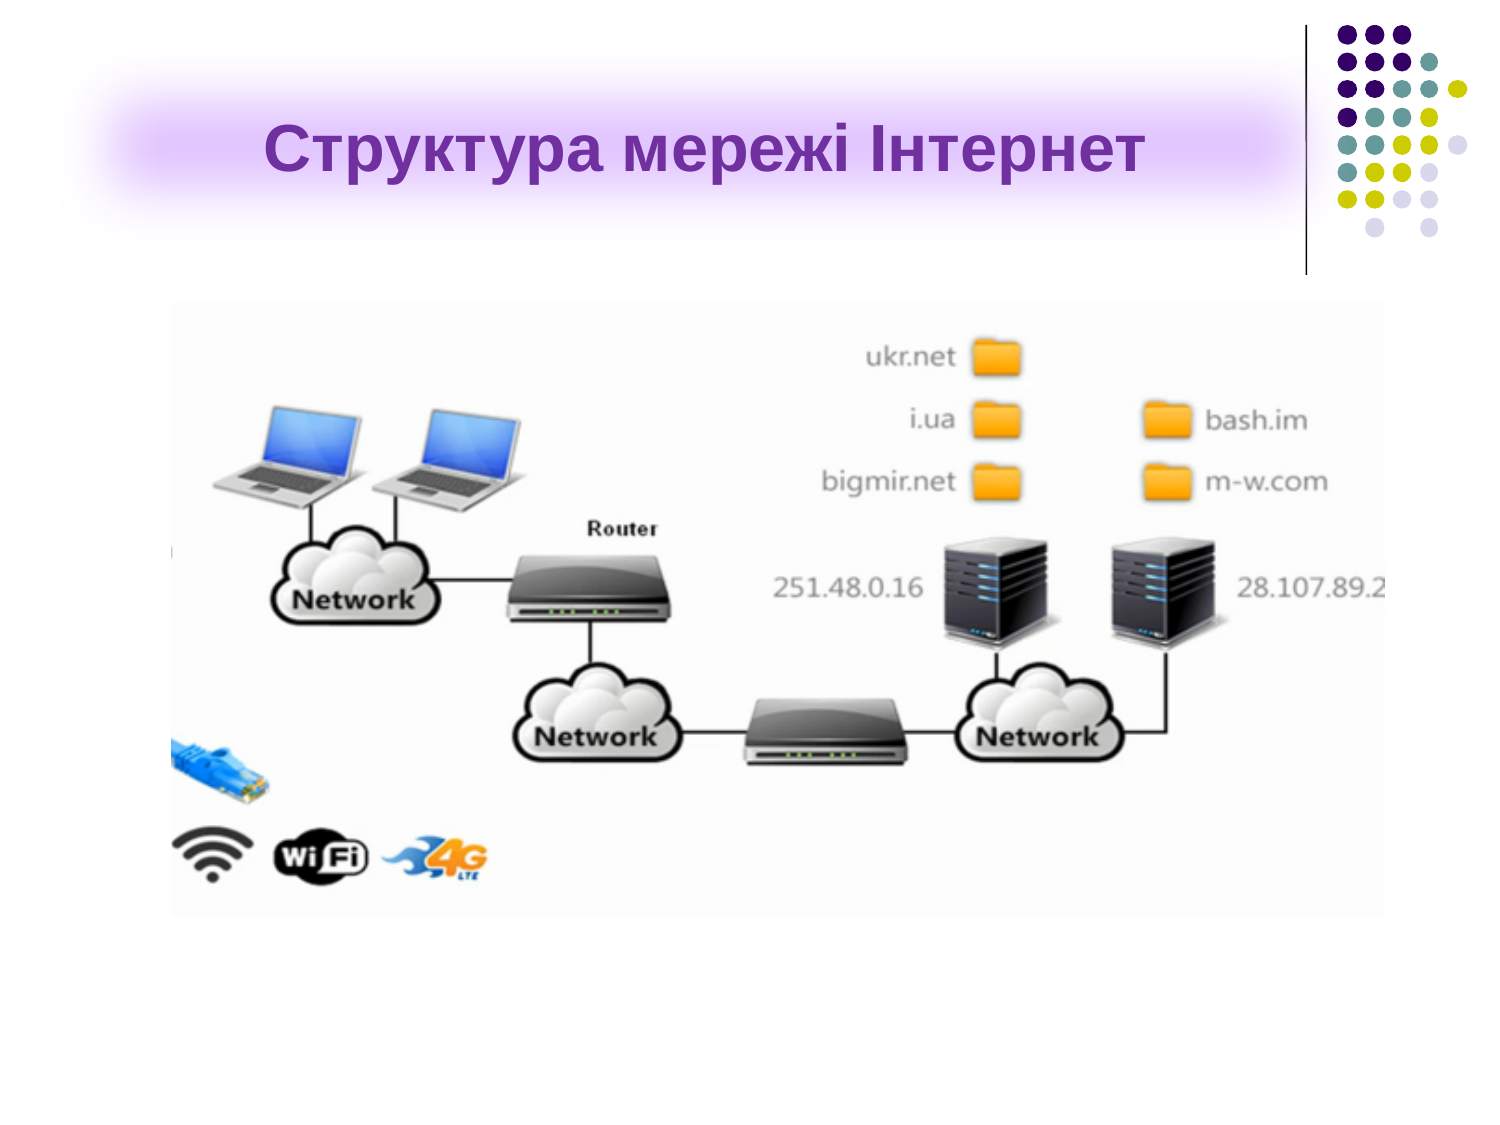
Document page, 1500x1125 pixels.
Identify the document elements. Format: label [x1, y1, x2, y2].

picture [170, 302, 1386, 918]
